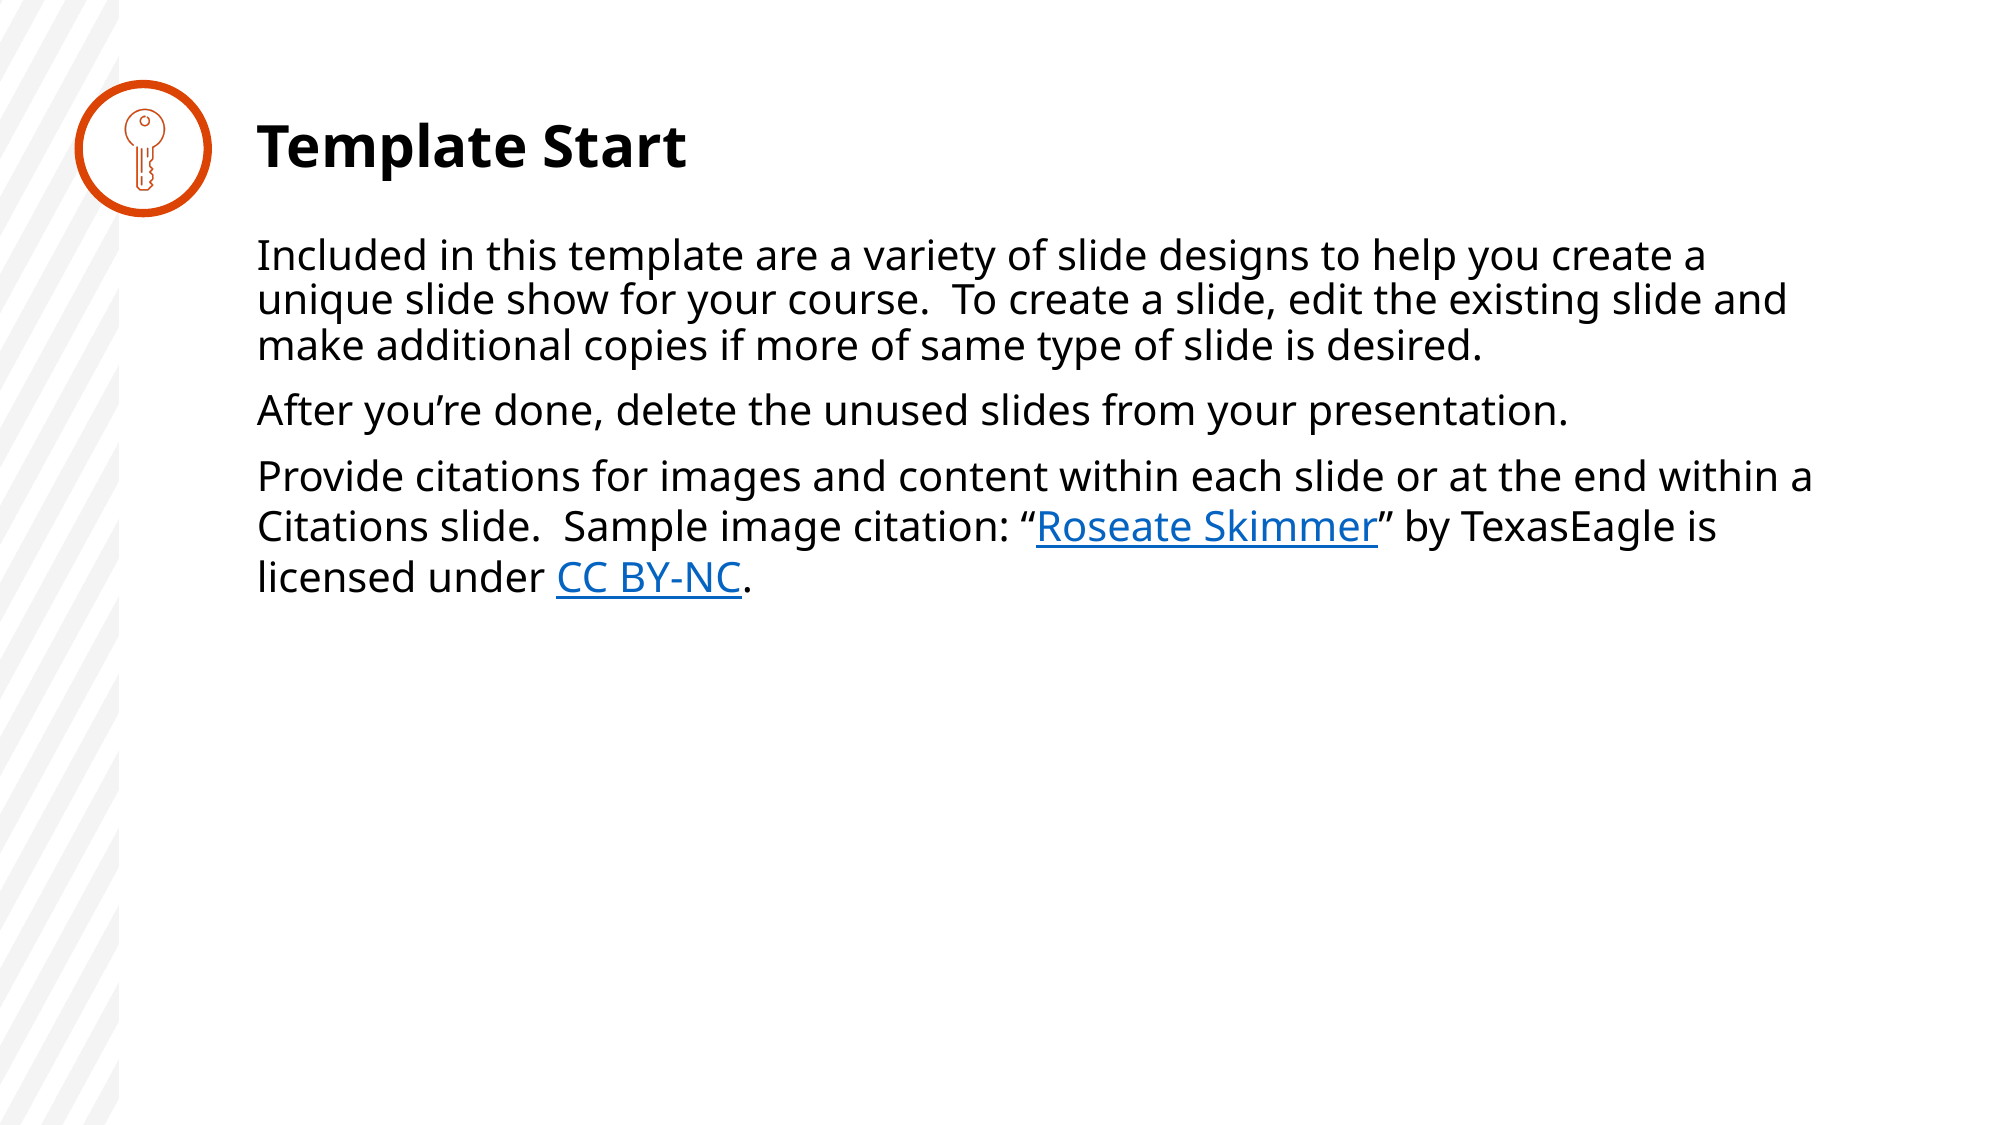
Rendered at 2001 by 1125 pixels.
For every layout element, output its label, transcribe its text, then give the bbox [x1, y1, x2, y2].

picture [101, 107, 184, 191]
title Template Start [241, 108, 1863, 190]
picture [0, 0, 119, 1125]
list Included in this template are a variety of slide designs to help you create a unique slide show for your course. To create a slide, edit the existing slide and make additional copies if more of same type of slide is desired. After you’re done, delete the unused slides from your presentation. Provide citations for images and content within each slide or at the end within a Citations slide. Sample image citation: “Roseate Skimmer” by TexasEagle is licensed under CC BY-NC. [241, 226, 1863, 1078]
